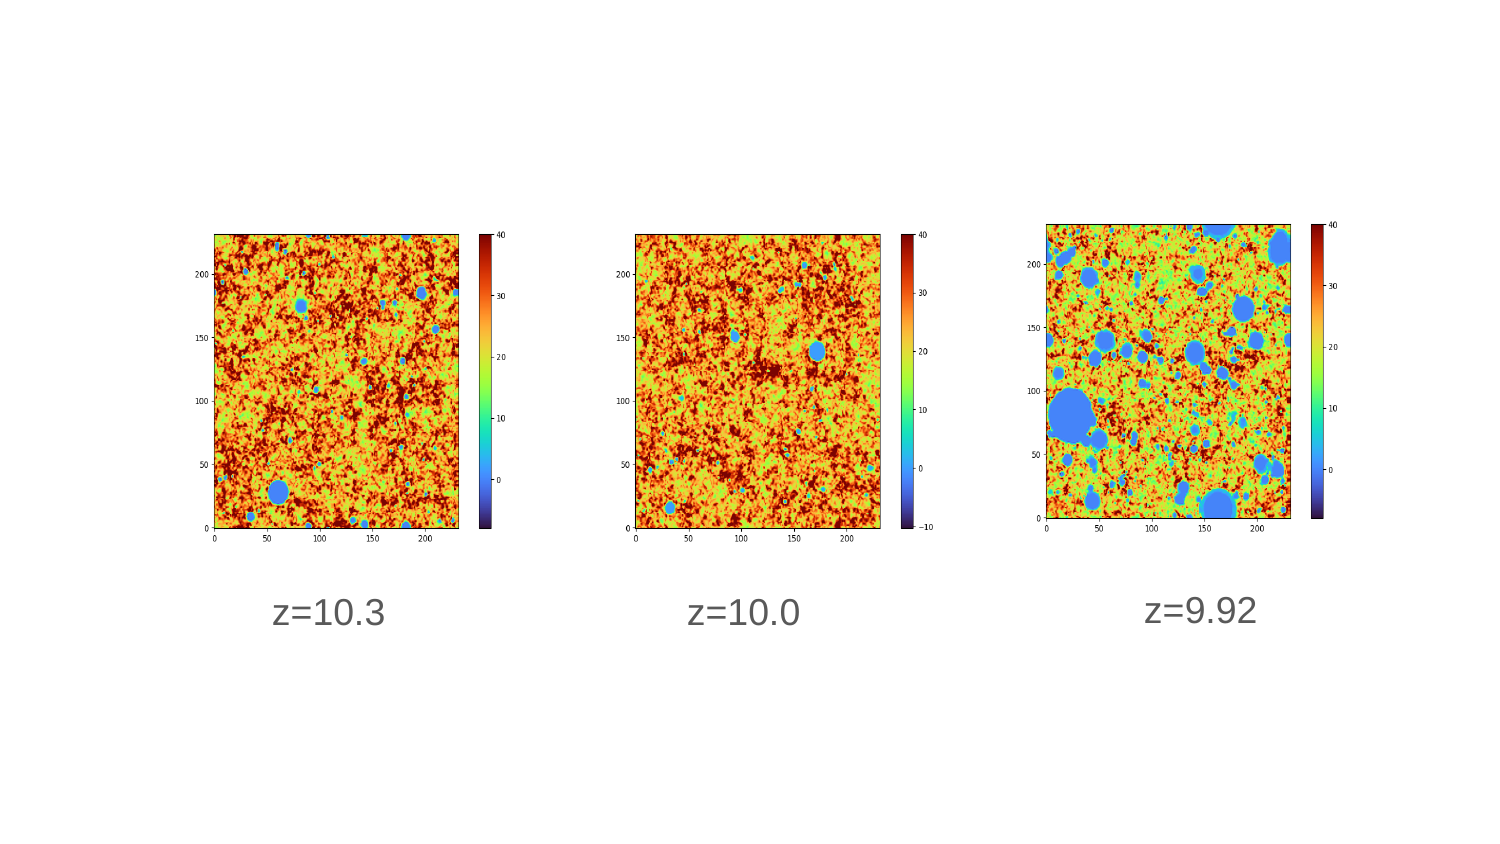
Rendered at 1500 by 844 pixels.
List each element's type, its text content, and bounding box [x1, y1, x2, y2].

text_box z=9.92 [1128, 570, 1302, 632]
text_box z=10.3 [256, 578, 430, 634]
text_box z=10.0 [671, 578, 845, 634]
picture [63, 178, 1425, 570]
